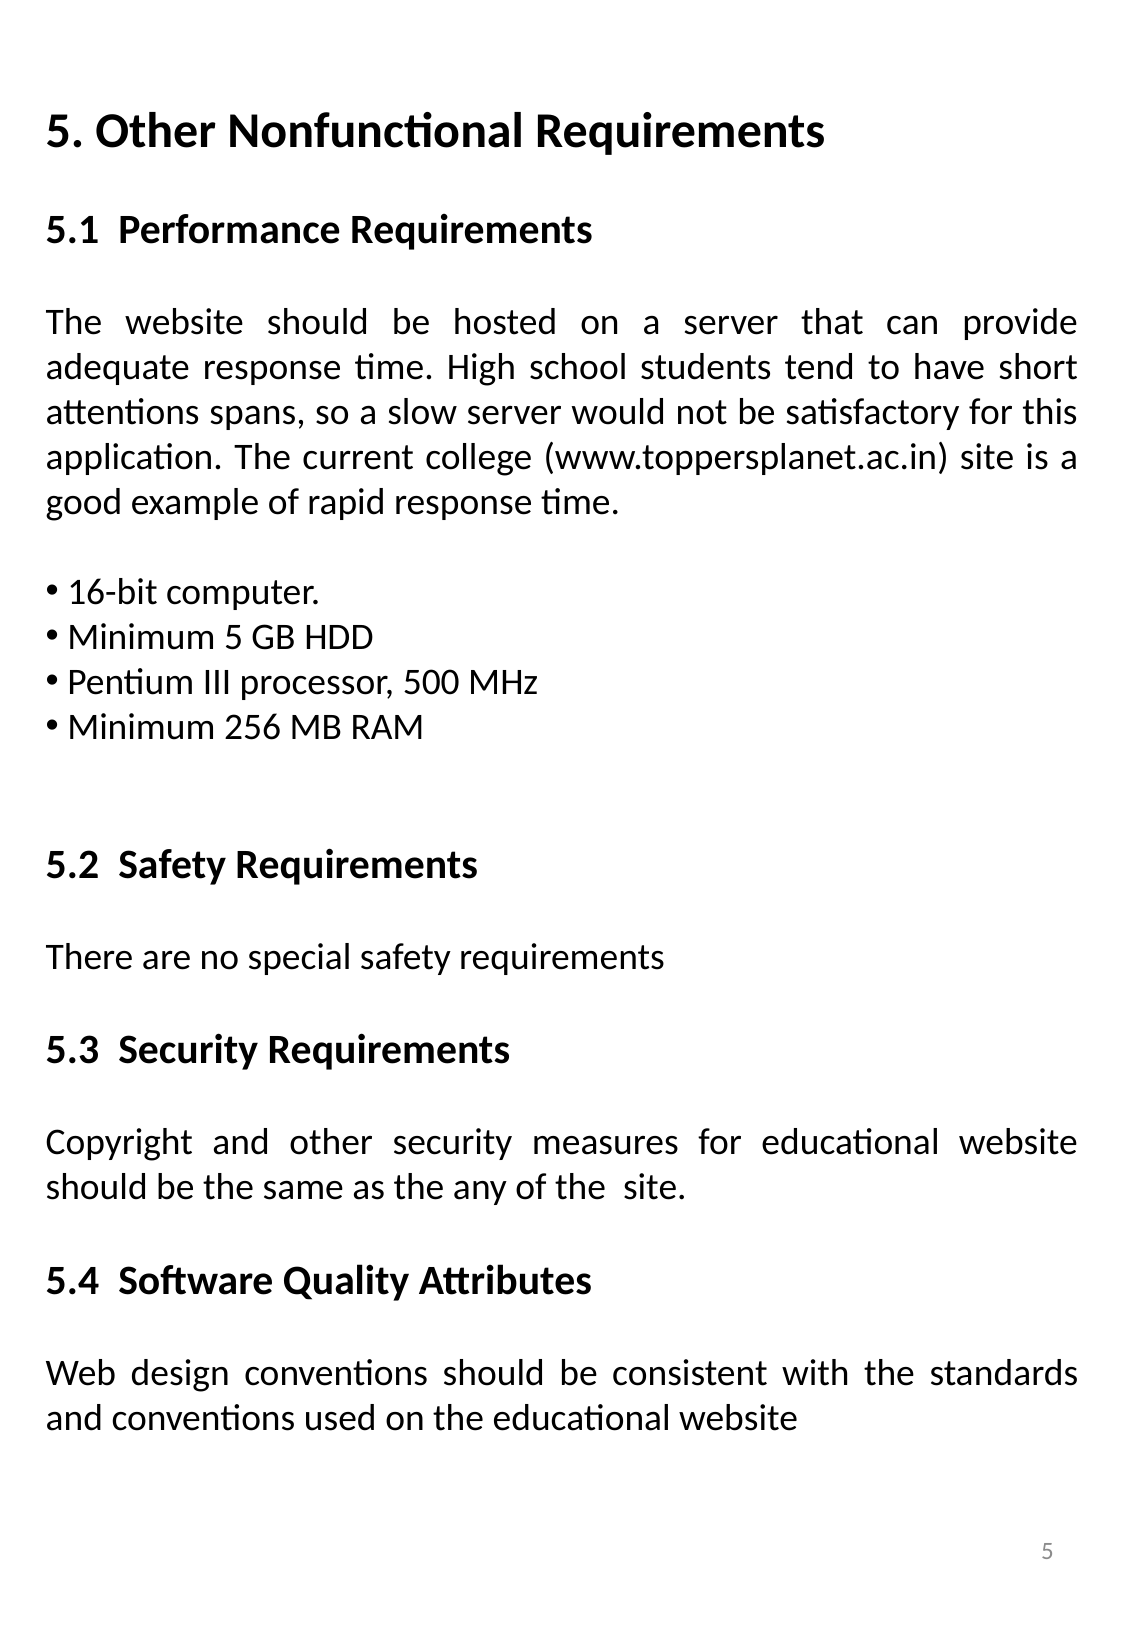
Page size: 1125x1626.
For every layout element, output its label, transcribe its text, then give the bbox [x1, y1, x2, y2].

slide_number 5 [806, 1506, 1069, 1593]
text_box 5. Other Nonfunctional Requirements 5.1 Performance Requirements The website should be hosted on a server that can provide adequate response time. High school students tend to have short attentions spans, so a slow server would not be satisfactory for this application. The current college (www.toppersplanet.ac.in) site is a good example of rapid response time. 16-bit computer. Minimum 5 GB HDD Pentium III processor, 500 MHz Minimum 256 MB RAM 5.2 Safety Requirements There are no special safety requirements 5.3 Security Requirements Copyright and other security measures for educational website should be the same as the any of the site. 5.4 Software Quality Attributes Web design conventions should be consistent with the standards and conventions used on the educational website [30, 0, 1094, 1490]
